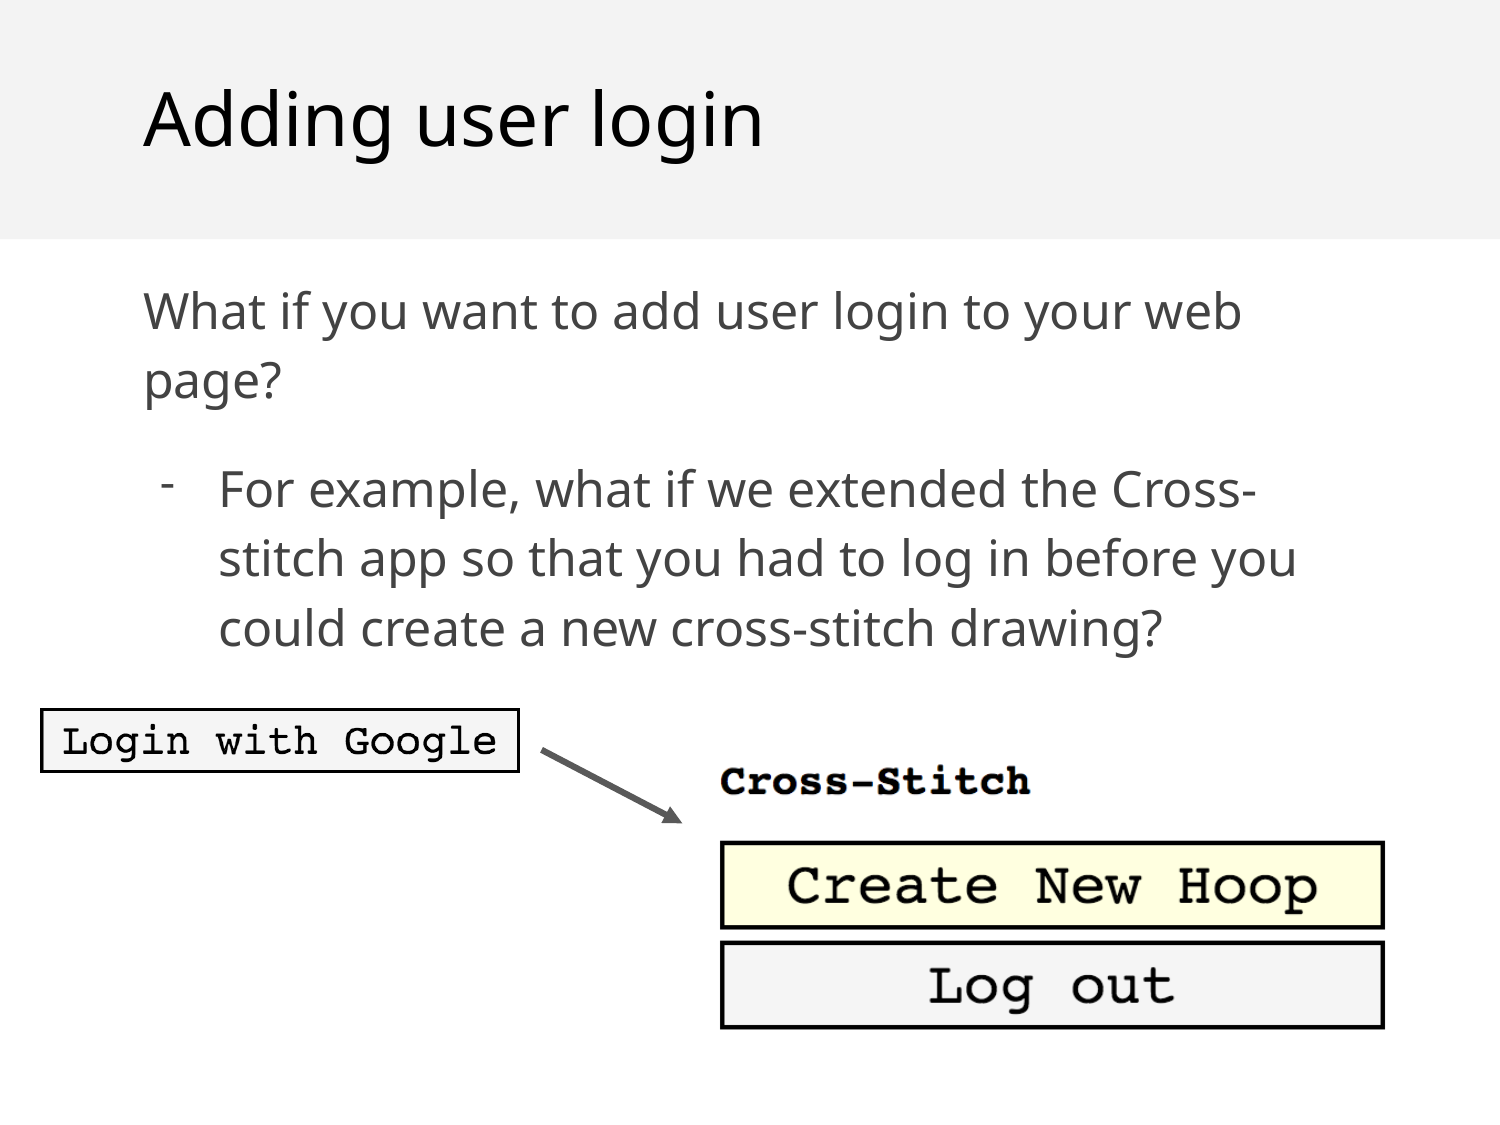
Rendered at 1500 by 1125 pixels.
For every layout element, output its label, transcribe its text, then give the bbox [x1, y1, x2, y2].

text_box What if you want to add user login to your web page? For example, what if we extended the Cross-stitch app so that you had to log in before you could create a new cross-stitch drawing? [128, 255, 1372, 1003]
text_box [546, 752, 683, 824]
picture [32, 705, 542, 794]
picture [708, 732, 1456, 1085]
text_box Adding user login [128, 56, 1372, 183]
